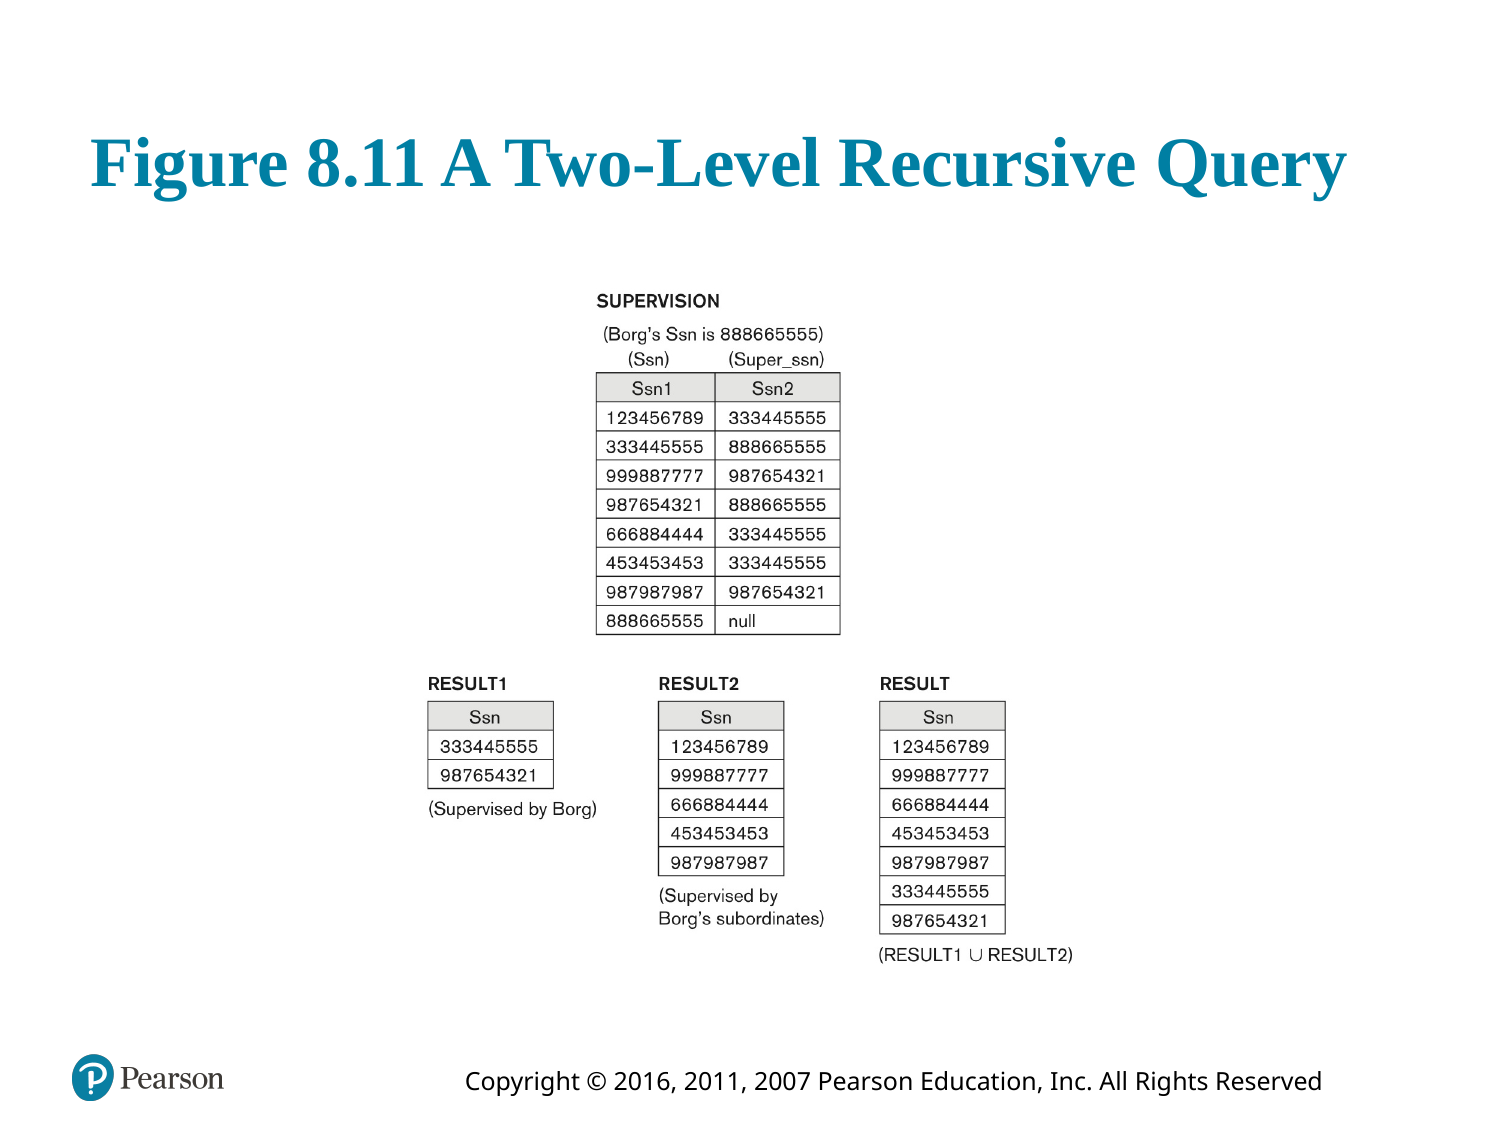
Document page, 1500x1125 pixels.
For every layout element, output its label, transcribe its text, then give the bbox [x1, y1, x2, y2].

title Figure 8.11 A Two-Level Recursive Query [75, 35, 1425, 216]
picture [80, 1063, 106, 1088]
picture [72, 1054, 88, 1070]
picture [98, 1054, 224, 1101]
picture [423, 288, 1077, 971]
picture [72, 1087, 83, 1101]
